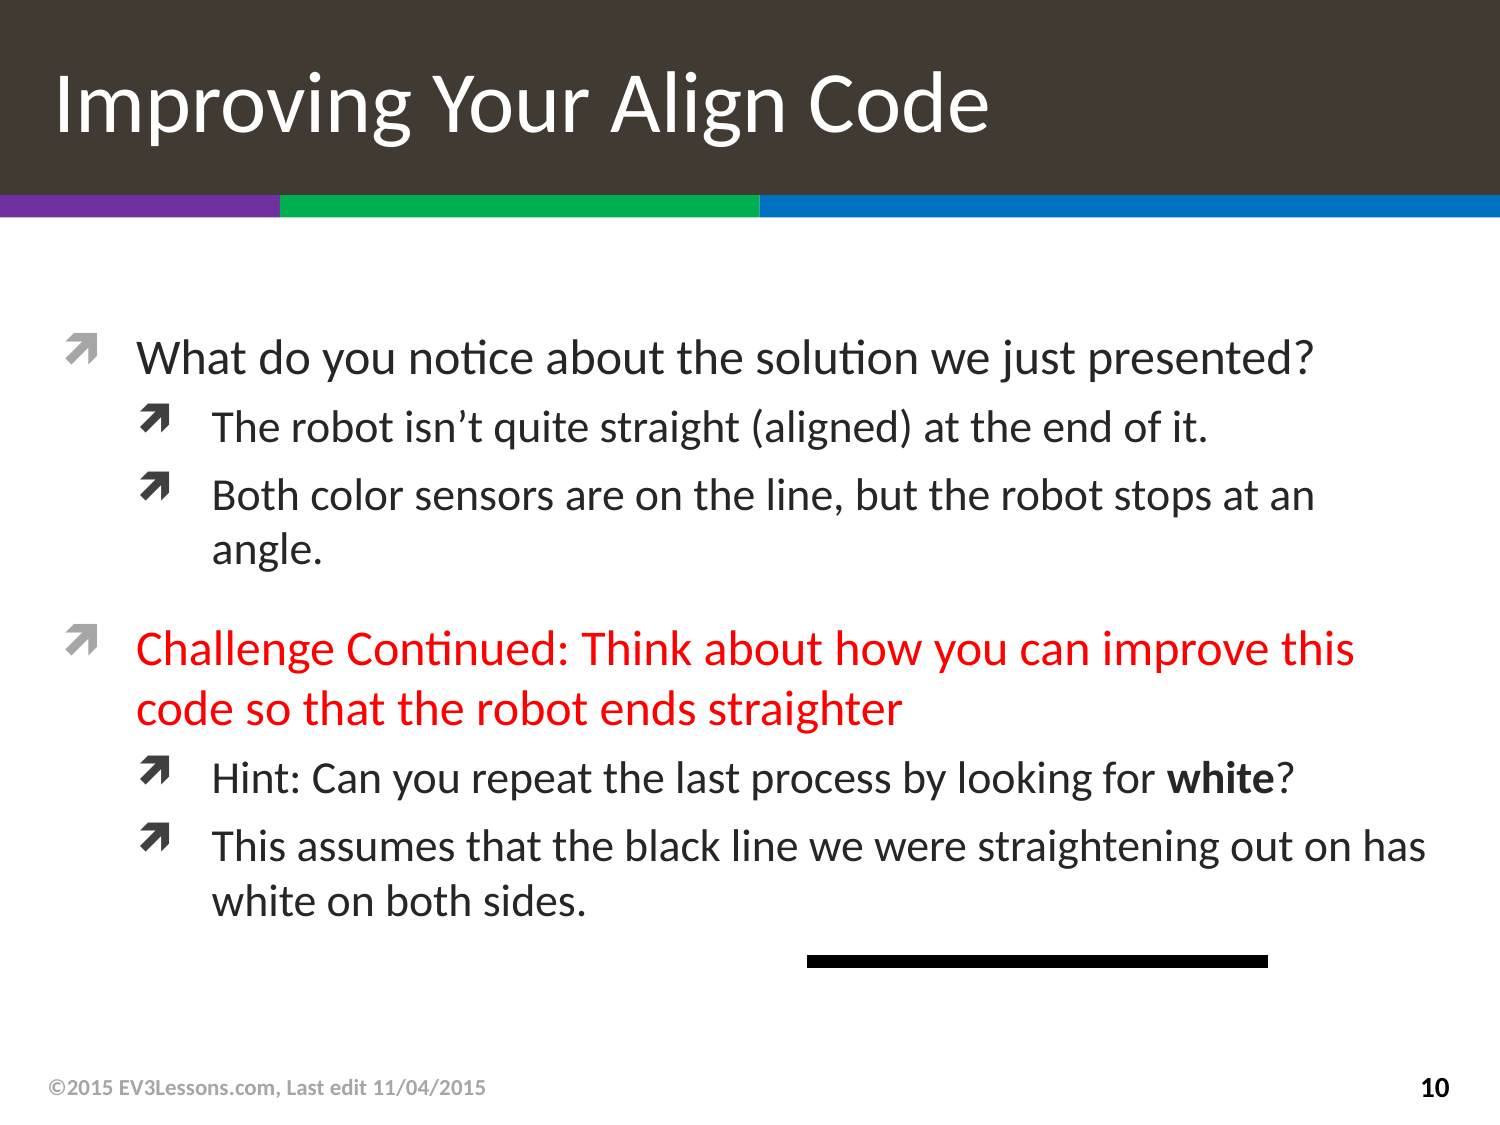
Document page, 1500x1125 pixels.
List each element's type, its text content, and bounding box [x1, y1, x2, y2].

list What do you notice about the solution we just presented? The robot isn’t quite straight (aligned) at the end of it. Both color sensors are on the line, but the robot stops at an angle. Challenge Continued: Think about how you can improve this code so that the robot ends straighter Hint: Can you repeat the last process by looking for white? This assumes that the black line we were straightening out on has white on both sides. [46, 316, 1454, 1007]
footer ©2015 EV3Lessons.com, Last edit 11/04/2015 [32, 1055, 1038, 1116]
title Improving Your Align Code [0, 0, 1500, 195]
slide_number 10 [1361, 1056, 1465, 1116]
